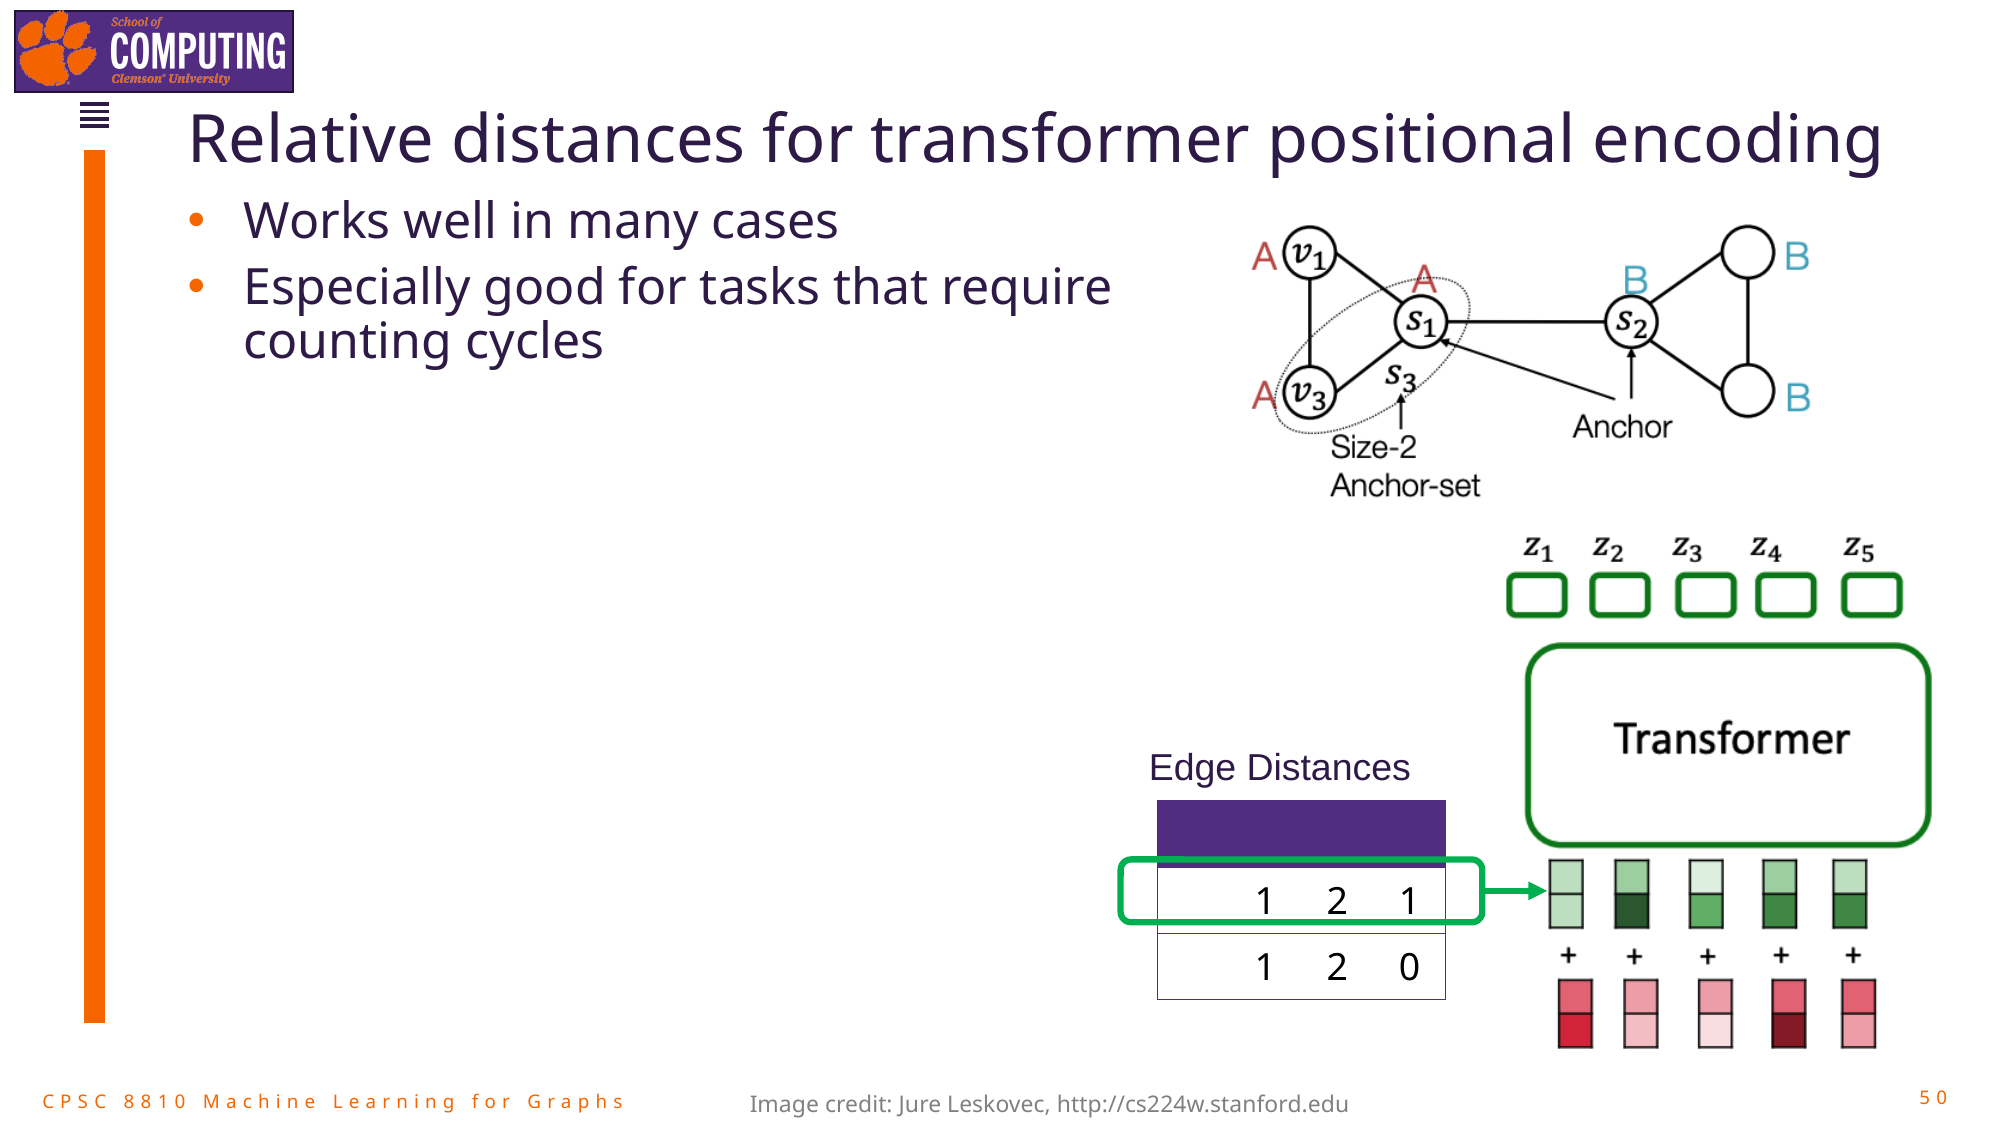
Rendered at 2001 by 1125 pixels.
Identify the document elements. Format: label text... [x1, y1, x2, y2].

text_box Image credit: Jure Leskovec, http://cs224w.stanford.edu [734, 1082, 1365, 1125]
picture [18, 10, 285, 86]
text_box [1497, 519, 1967, 1064]
picture [1240, 222, 1831, 506]
text_box [1119, 858, 1484, 924]
title Relative distances for transformer positional encoding [187, 104, 1913, 178]
list Works well in many cases Especially good for tasks that require counting cycles [187, 195, 1130, 372]
text_box Edge Distances [999, 735, 1497, 796]
